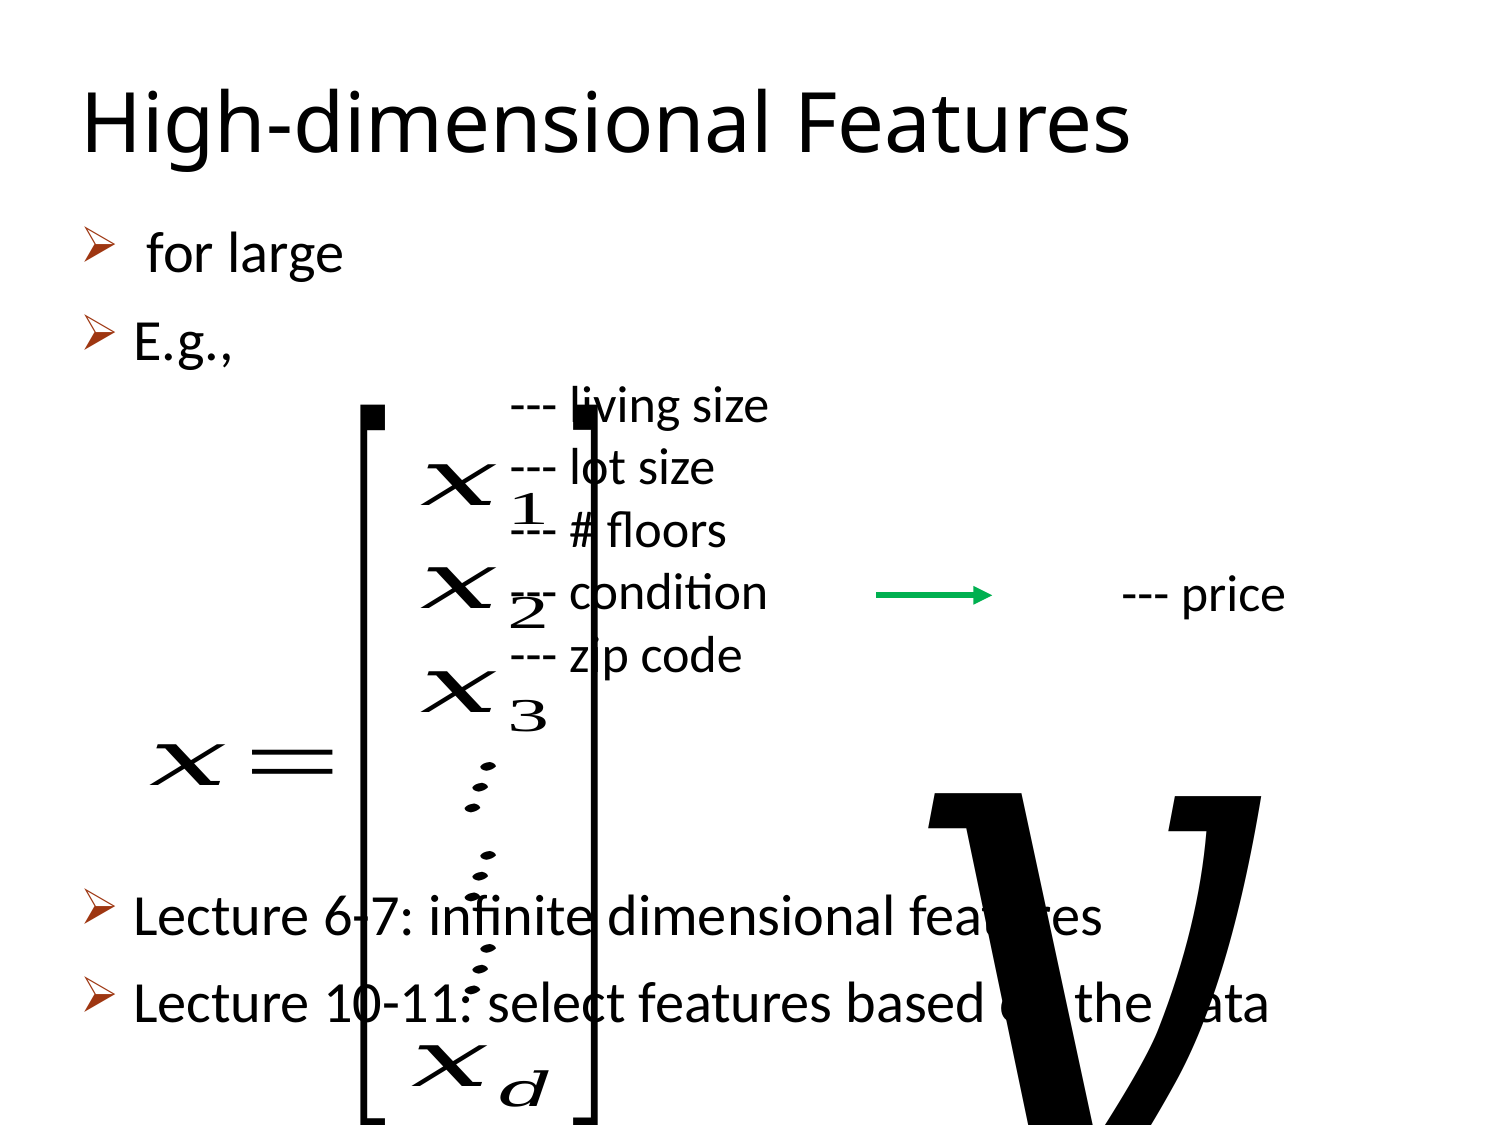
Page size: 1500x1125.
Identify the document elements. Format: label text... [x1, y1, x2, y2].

text_box [861, 392, 1328, 877]
text_box --- price [1106, 551, 1500, 754]
title High-dimensional Features [65, 45, 1471, 206]
text_box Lecture 6-7: infinite dimensional features Lecture 10-11: select features based on the data [65, 877, 1471, 1125]
